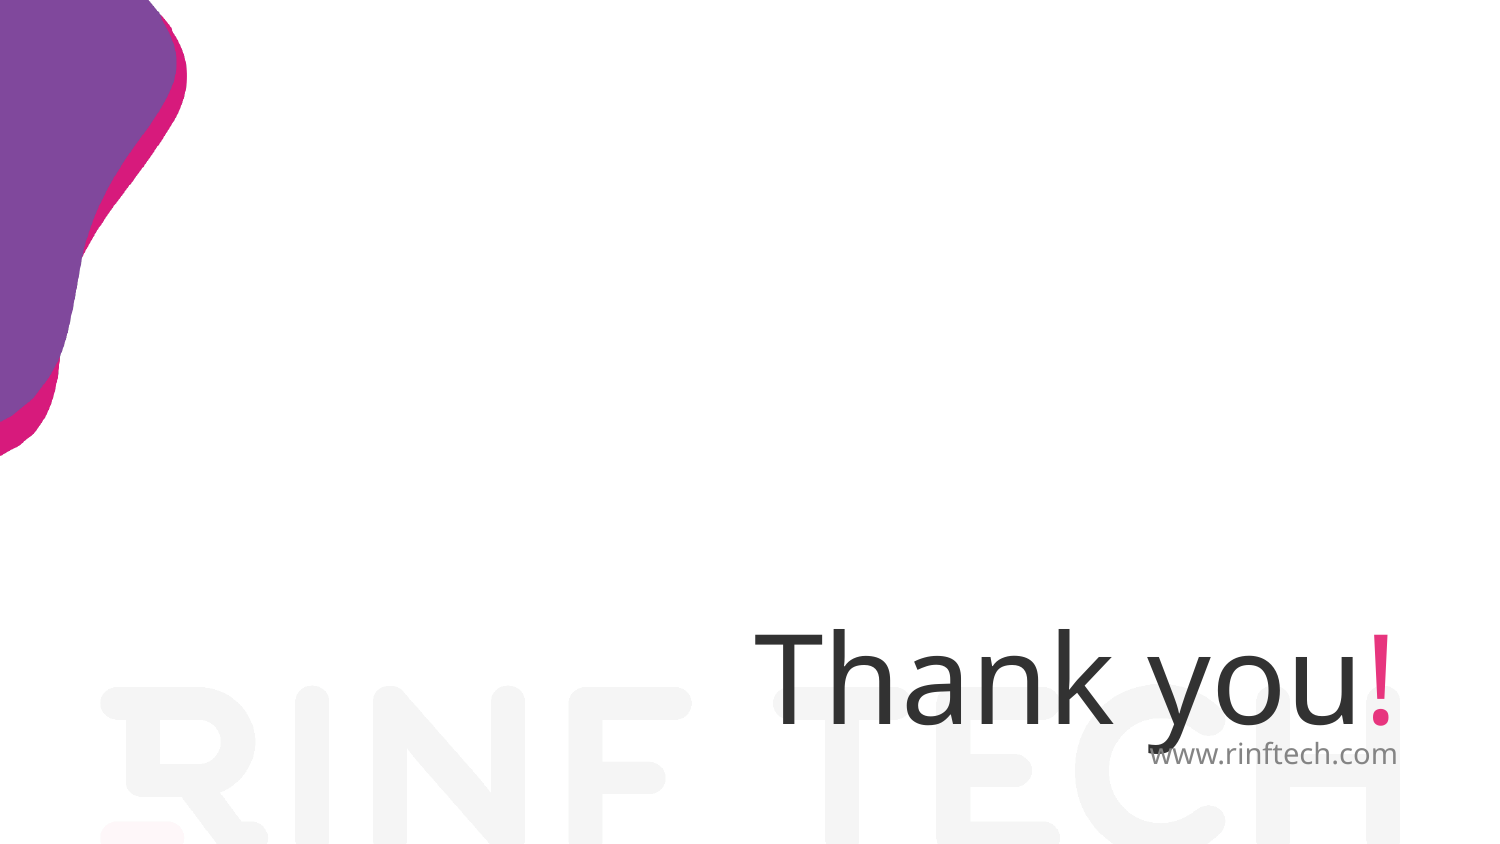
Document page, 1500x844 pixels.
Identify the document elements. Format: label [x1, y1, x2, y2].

picture [0, 514, 1500, 844]
picture [0, 0, 187, 456]
